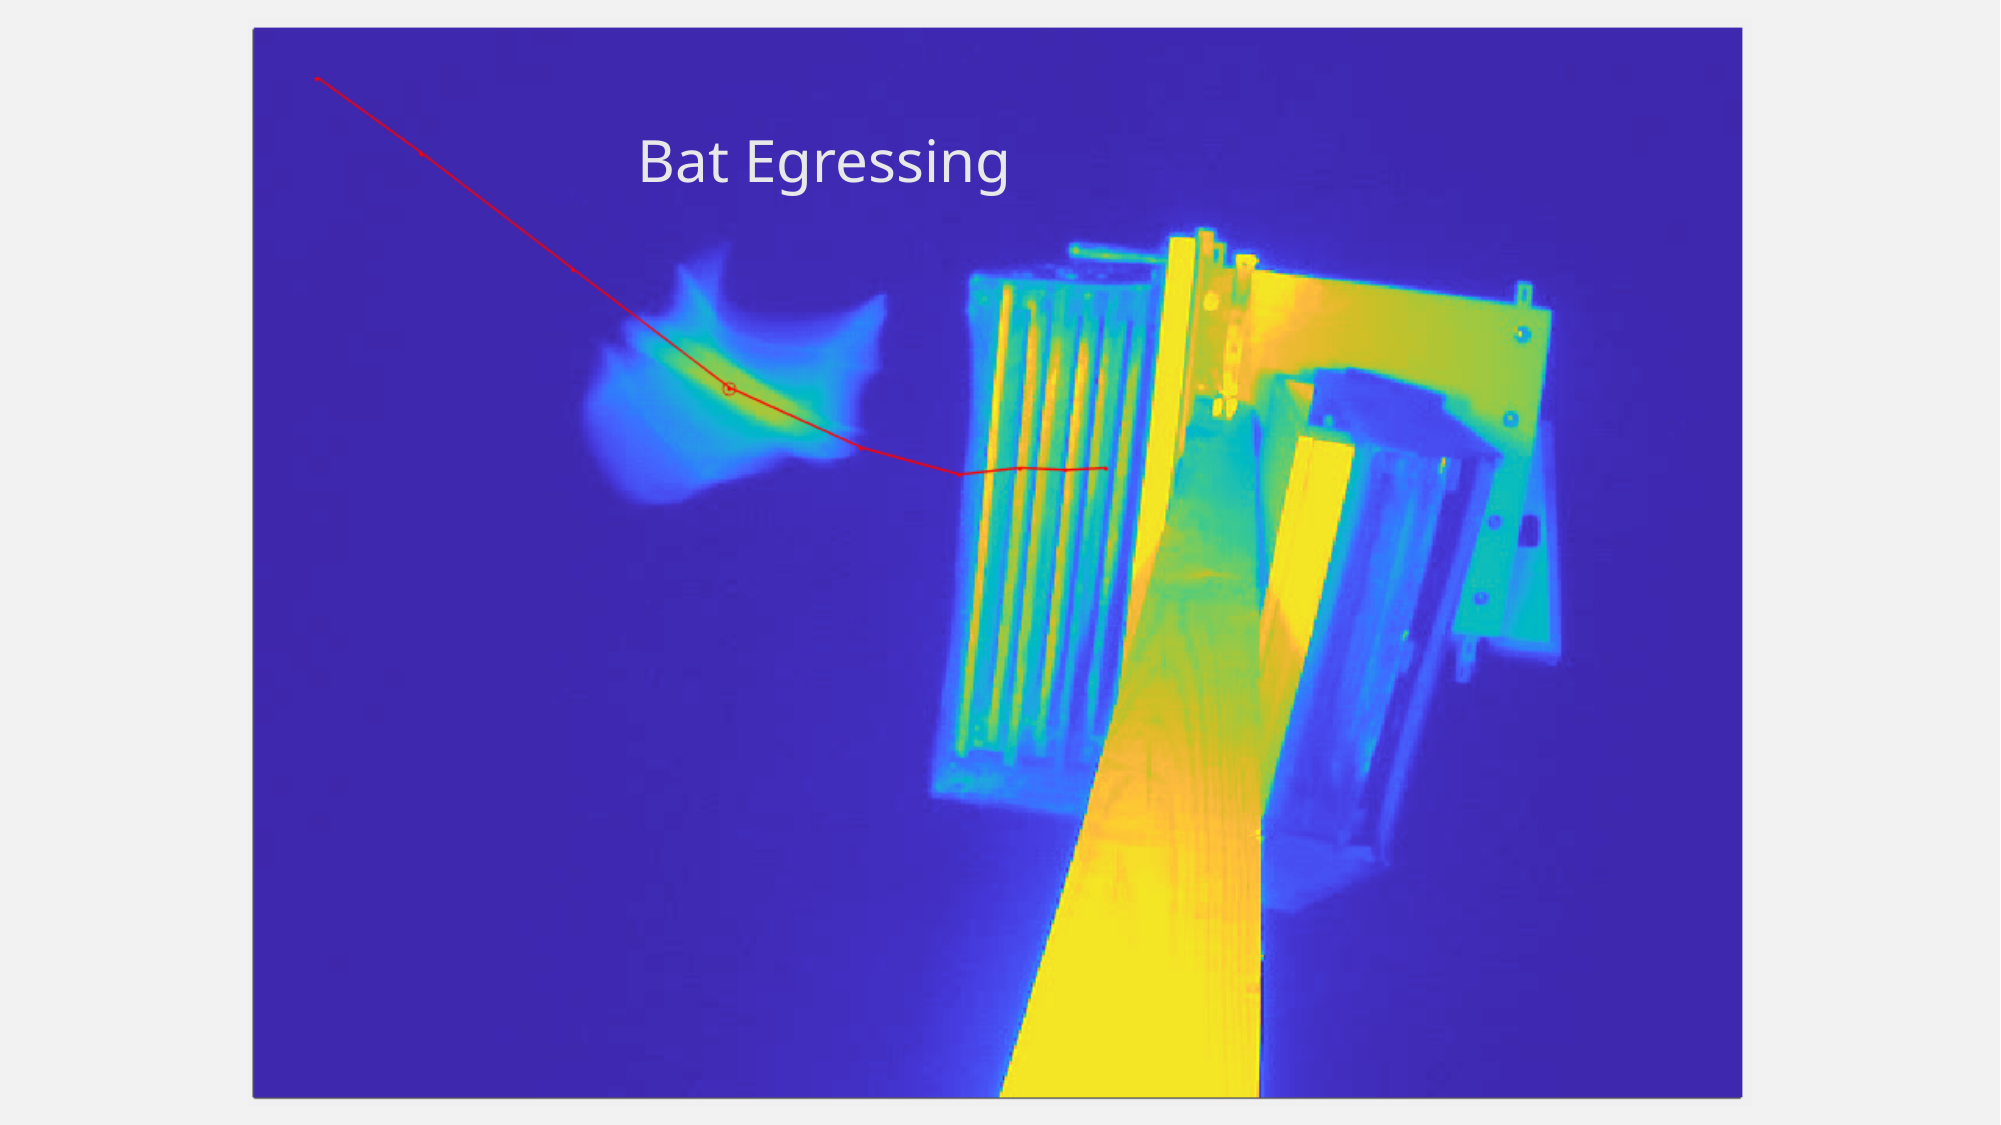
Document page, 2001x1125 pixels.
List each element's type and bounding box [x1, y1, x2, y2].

picture [247, 17, 1753, 1108]
